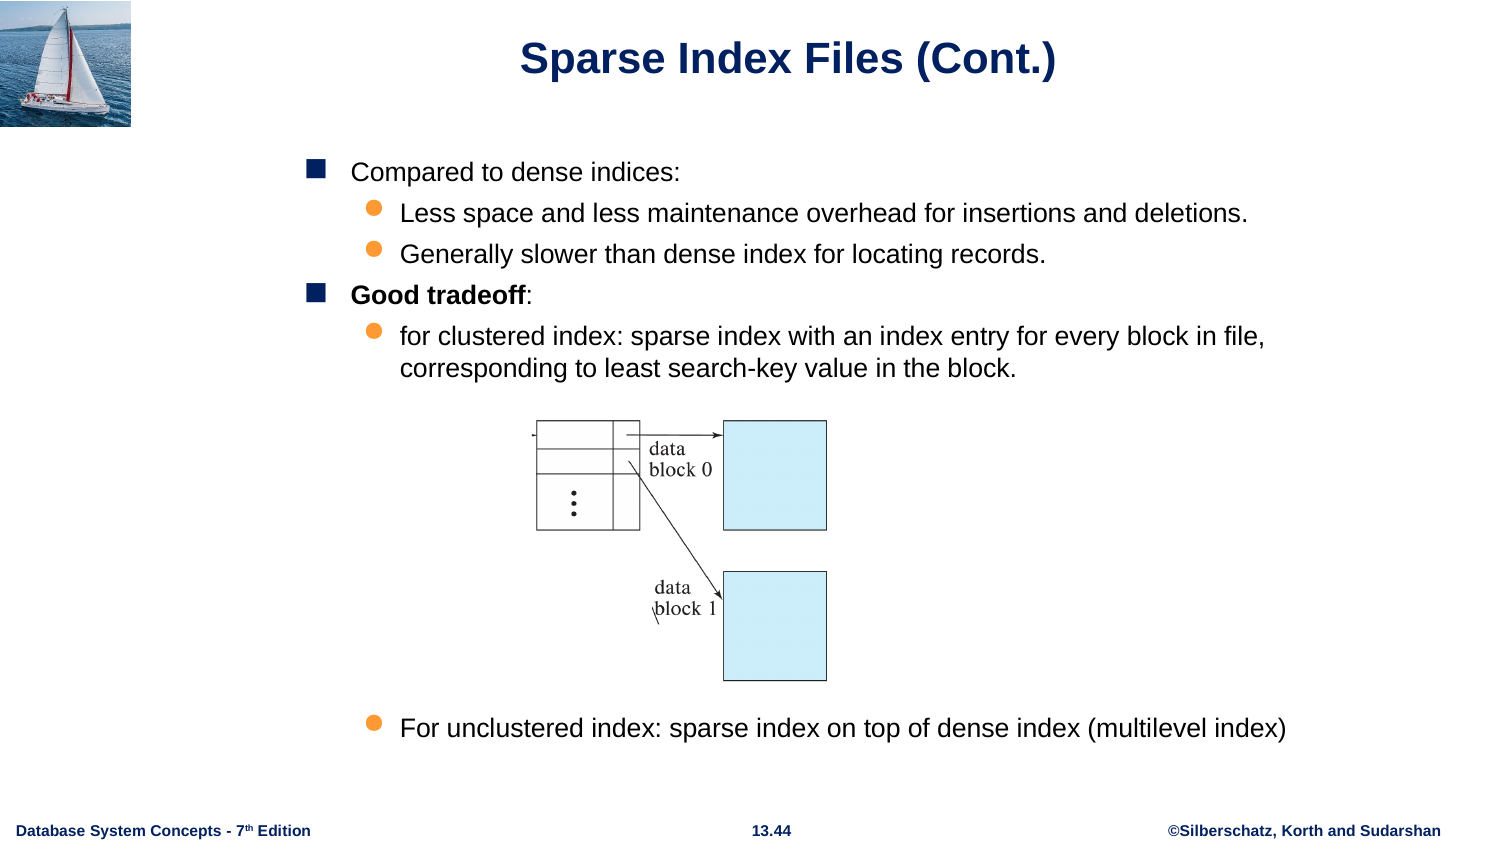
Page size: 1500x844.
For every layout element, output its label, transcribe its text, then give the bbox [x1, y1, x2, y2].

picture [0, 1, 131, 127]
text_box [524, 419, 834, 696]
list Compared to dense indices: Less space and less maintenance overhead for insertions and deletions. Generally slower than dense index for locating records. Good tradeoff: for clustered index: sparse index with an index entry for every block in file, corresponding to least search-key value in the block. For unclustered index: sparse index on top of dense index (multilevel index) [293, 146, 1313, 786]
title Sparse Index Files (Cont.) [125, 14, 1452, 90]
